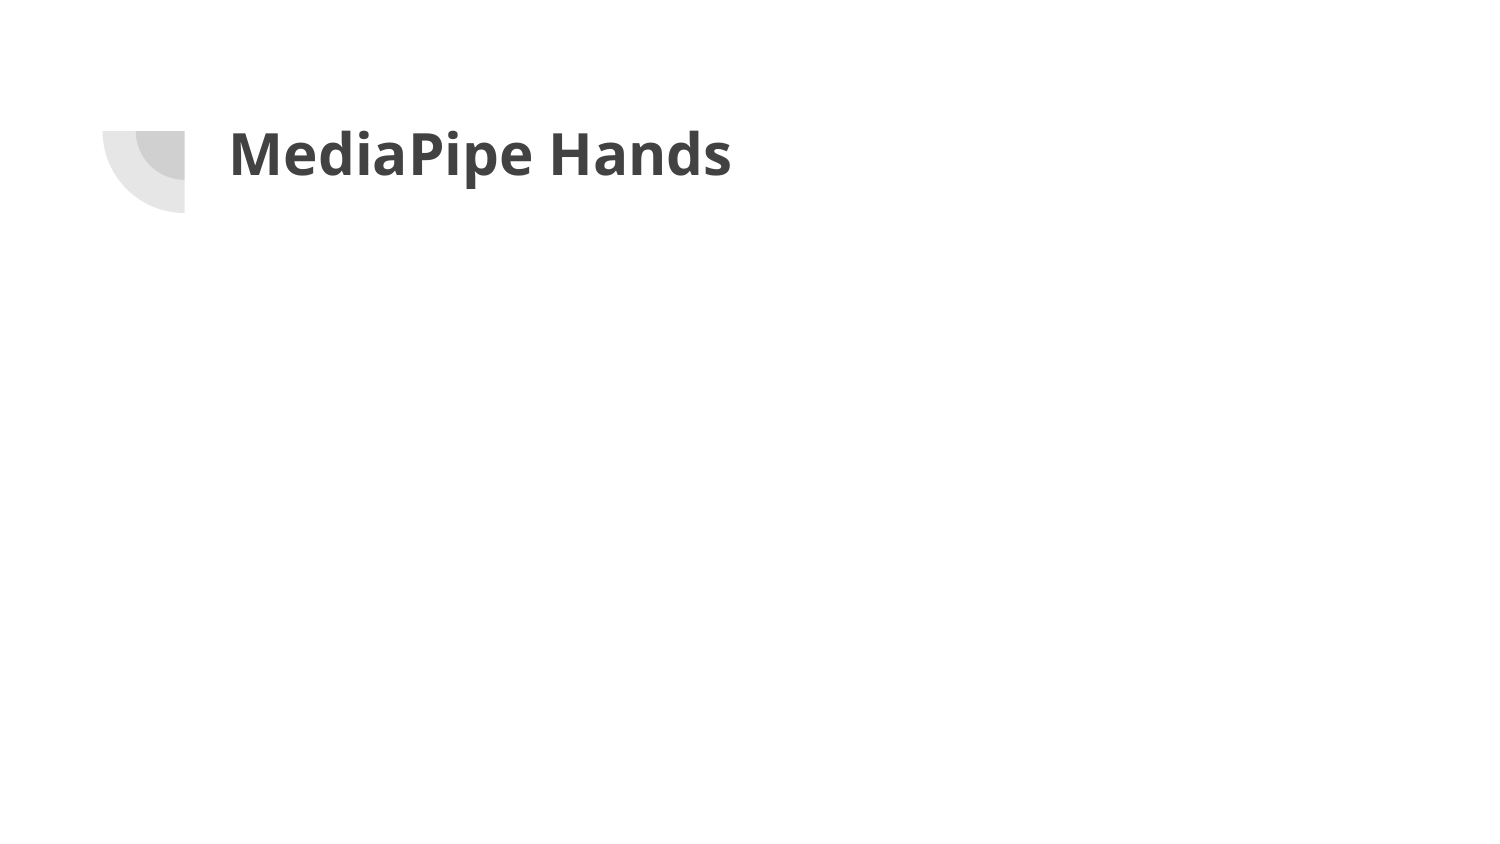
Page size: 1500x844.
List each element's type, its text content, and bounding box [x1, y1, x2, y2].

title MediaPipe Hands [213, 98, 1368, 263]
